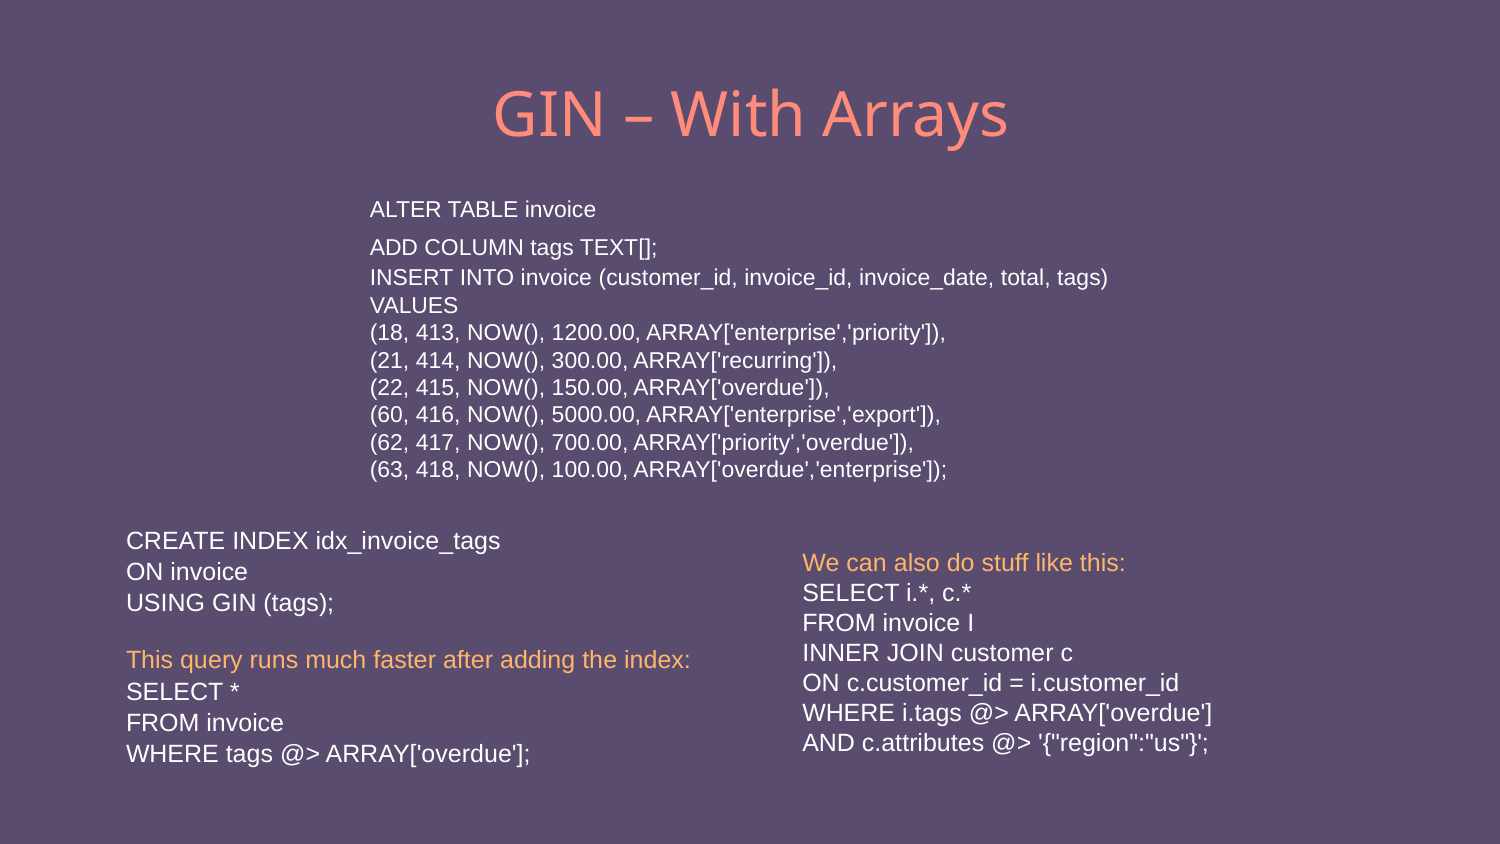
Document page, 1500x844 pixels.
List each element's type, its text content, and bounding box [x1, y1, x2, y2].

text_box CREATE INDEX idx_invoice_tags ON invoice USING GIN (tags); This query runs much faster after adding the index: SELECT * FROM invoice WHERE tags @> ARRAY['overdue']; [111, 517, 713, 775]
text_box GIN – With Arrays [116, 58, 1386, 153]
text_box ALTER TABLE invoice ADD COLUMN tags TEXT[]; INSERT INTO invoice (customer_id, invoice_id, invoice_date, total, tags) VALUES (18, 413, NOW(), 1200.00, ARRAY['enterprise','priority']), (21, 414, NOW(), 300.00, ARRAY['recurring']), (22, 415, NOW(), 150.00, ARRAY['overdue']), (60, 416, NOW(), 5000.00, ARRAY['enterprise','export']), (62, 417, NOW(), 700.00, ARRAY['priority','overdue']), (63, 418, NOW(), 100.00, ARRAY['overdue','enterprise']); [354, 187, 1200, 490]
text_box We can also do stuff like this: SELECT i.*, c.* FROM invoice I INNER JOIN customer c ON c.customer_id = i.customer_id WHERE i.tags @> ARRAY['overdue'] AND c.attributes @> '{"region":"us"}'; [787, 539, 1277, 764]
